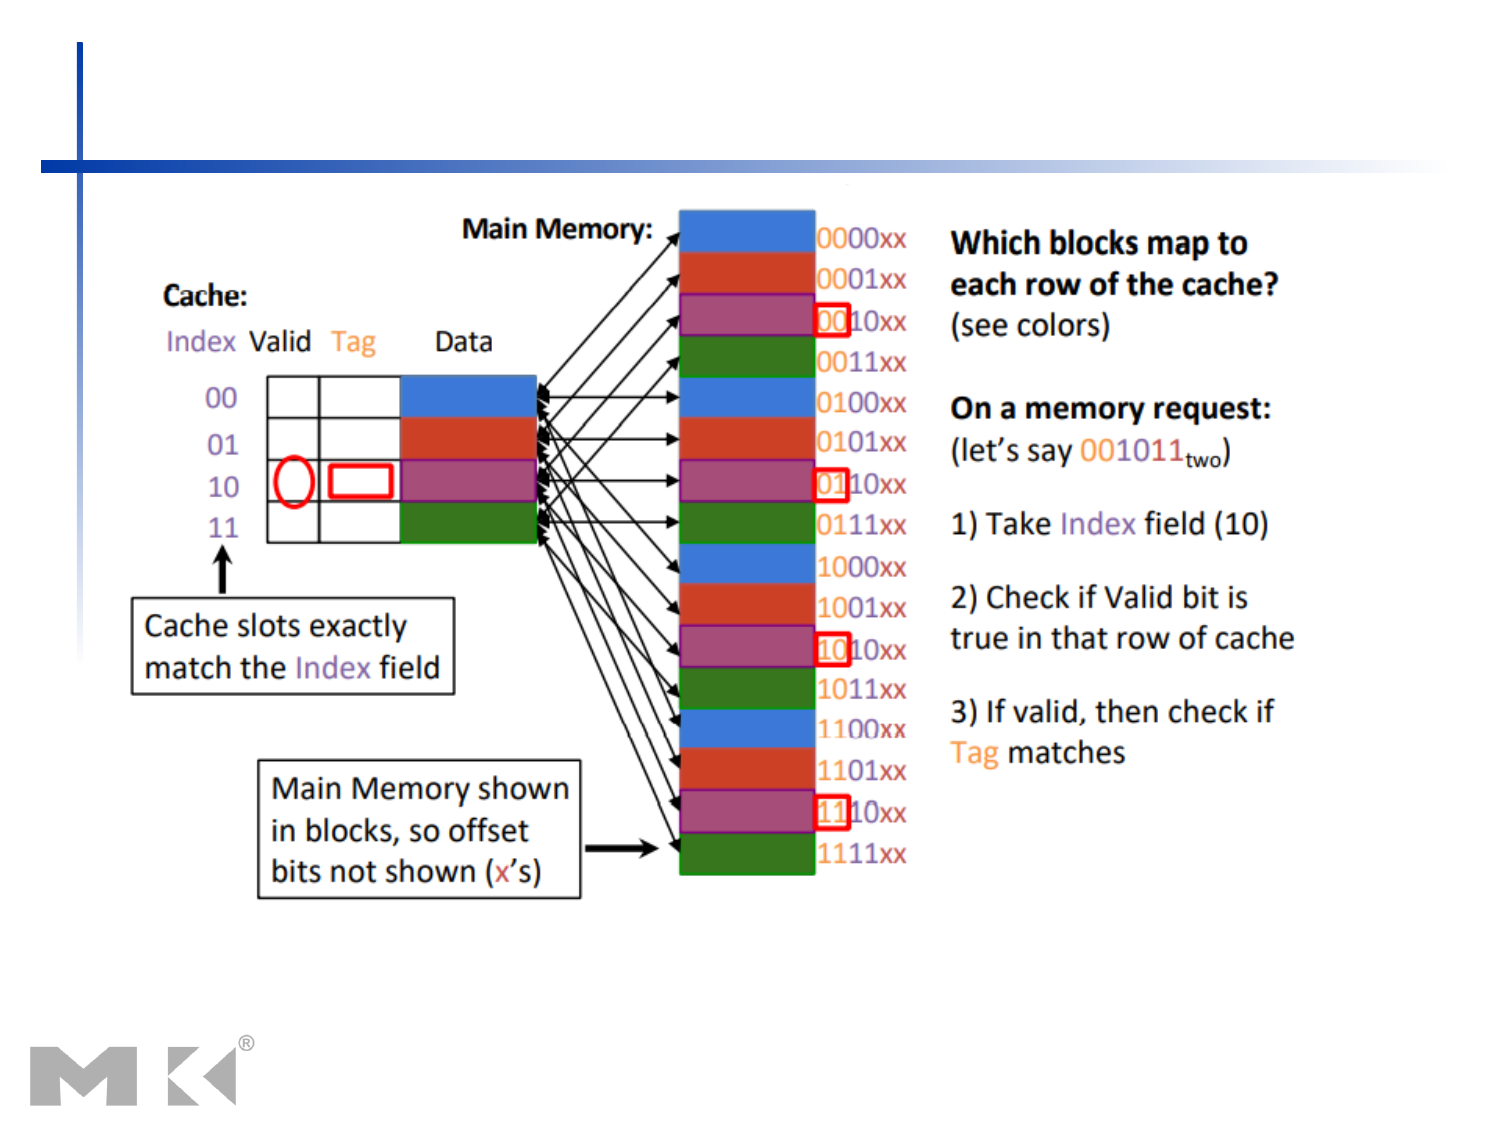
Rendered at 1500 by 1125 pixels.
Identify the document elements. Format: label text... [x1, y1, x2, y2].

picture [29, 1034, 255, 1106]
text_box Di [793, 161, 797, 173]
text_box IF [612, 161, 617, 173]
text_box Di [815, 161, 819, 173]
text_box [700, 161, 706, 173]
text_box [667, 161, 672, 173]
picture [111, 184, 1416, 901]
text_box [722, 161, 726, 173]
text_box [436, 161, 440, 173]
